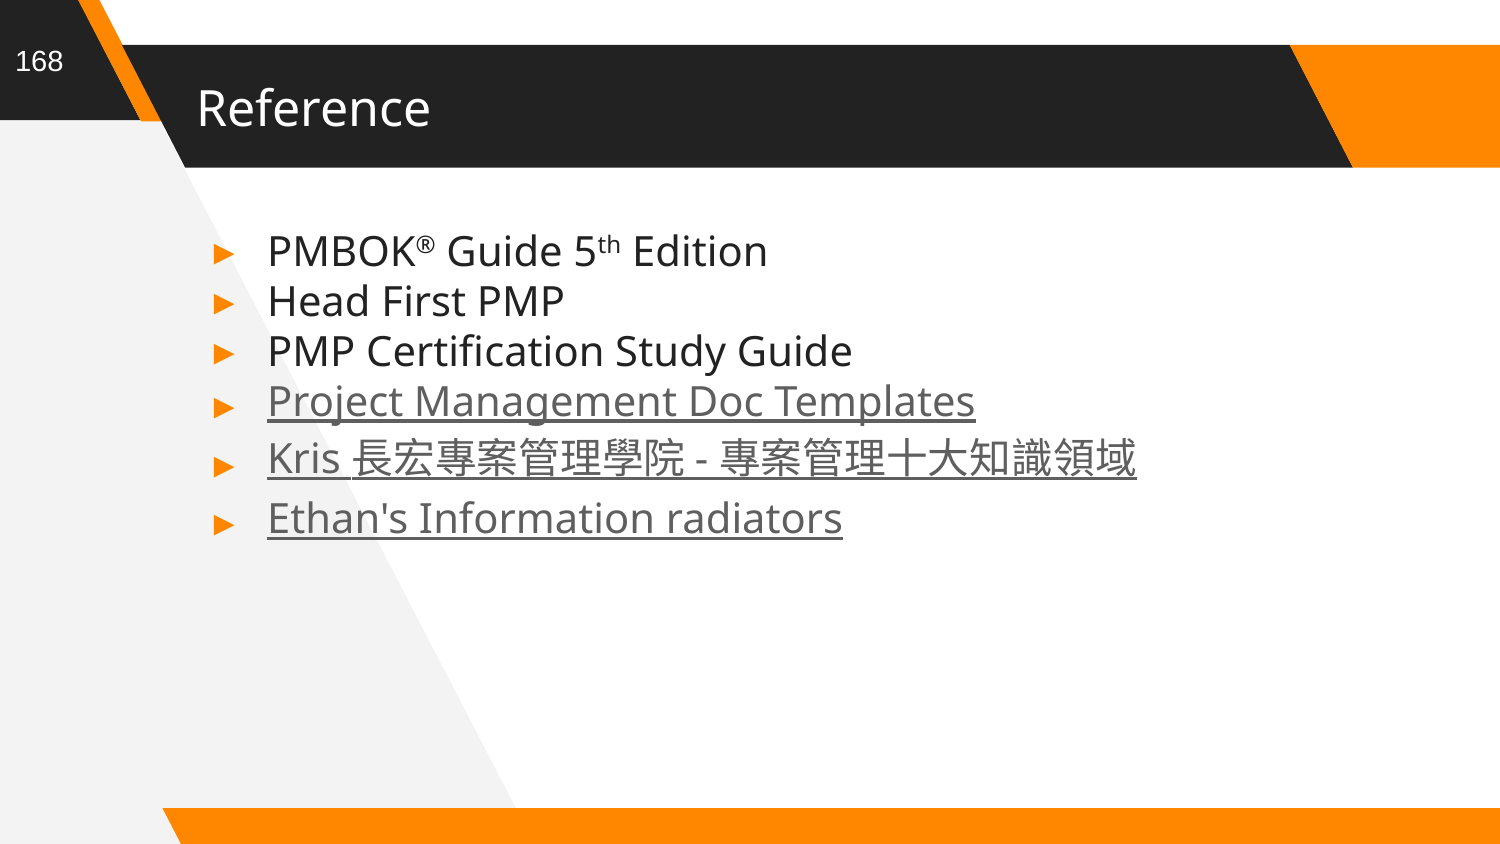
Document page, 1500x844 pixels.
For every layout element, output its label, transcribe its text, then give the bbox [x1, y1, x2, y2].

slide_number 168 [0, 0, 98, 121]
list PMBOK® Guide 5th Edition Head First PMP PMP Certification Study Guide Project Management Doc Templates Kris 長宏專案管理學院 - 專案管理十大知識領域 Ethan's Information radiators [181, 209, 1425, 808]
title Reference [181, 45, 1285, 169]
